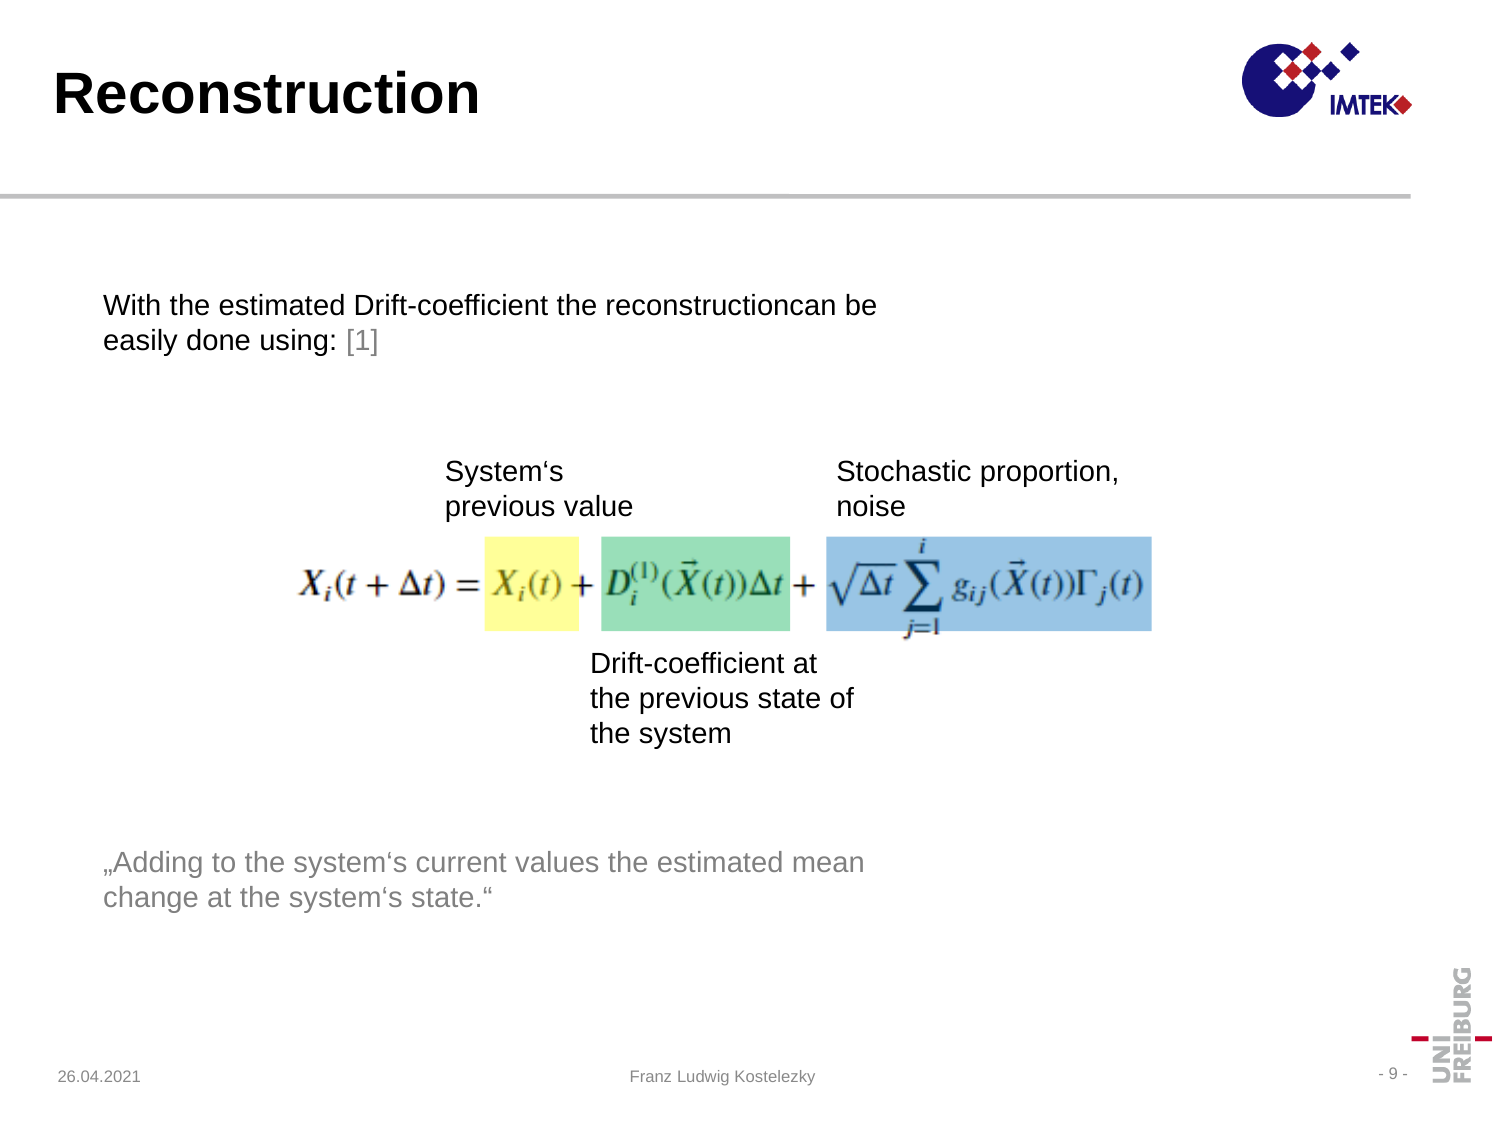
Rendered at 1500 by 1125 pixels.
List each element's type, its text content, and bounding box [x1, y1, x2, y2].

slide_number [52, 1040, 195, 1111]
picture [1242, 42, 1412, 117]
text_box „Adding to the system‘s current values the estimated mean change at the system‘s state.“ [88, 836, 975, 921]
title Reconstruction [38, 9, 1226, 181]
footer Franz Ludwig Kostelezky [246, 1057, 1199, 1096]
text_box With the estimated Drift-coefficient the reconstructioncan be easily done using: [1] [88, 279, 975, 364]
picture [1410, 968, 1493, 1083]
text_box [262, 444, 1183, 759]
slide_number - 9 - [1222, 1055, 1424, 1092]
